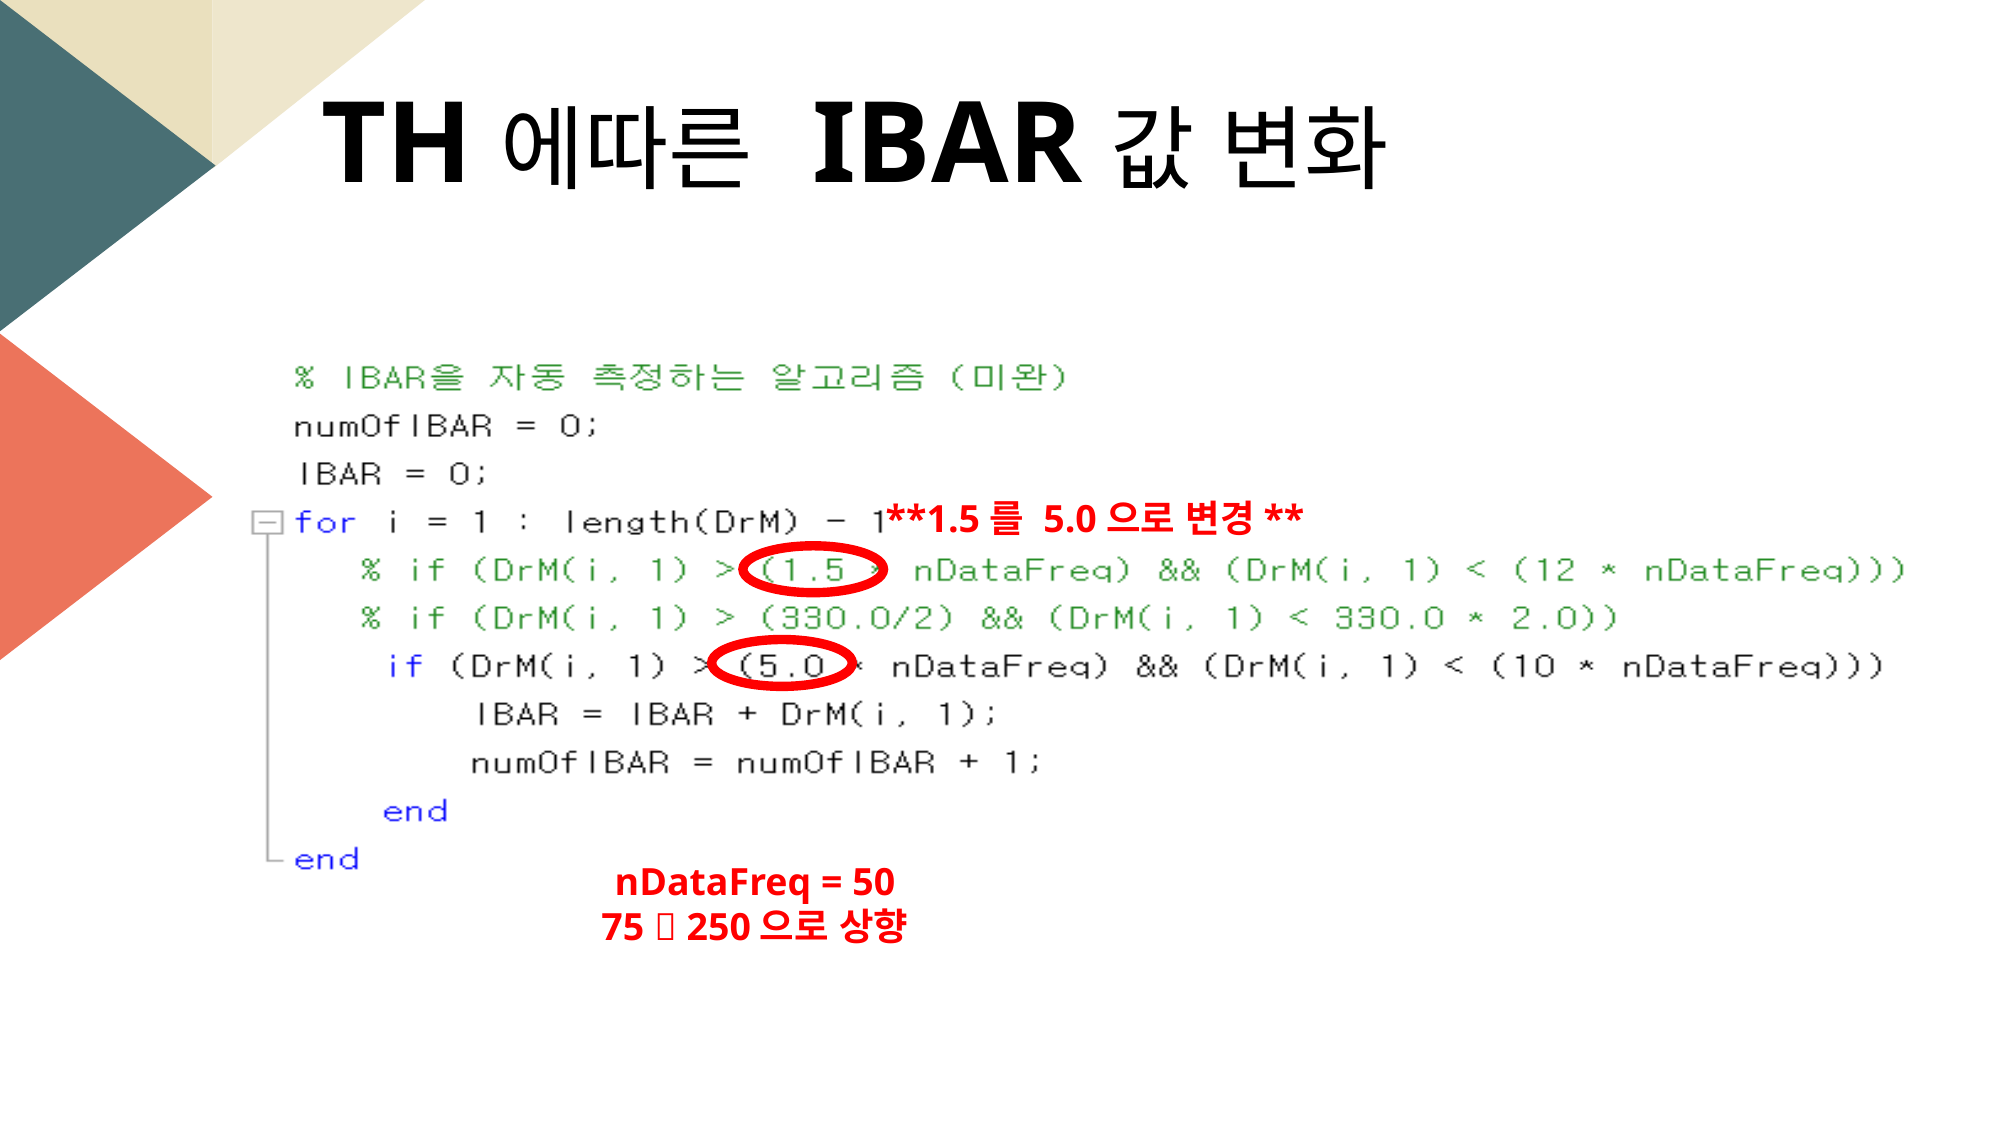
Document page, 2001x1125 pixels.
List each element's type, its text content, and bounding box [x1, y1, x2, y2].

picture [240, 339, 1933, 901]
text_box TH에따른 IBAR값 변화 [307, 77, 1718, 295]
text_box nDataFreq = 50 75  250으로 상향 [586, 901, 924, 956]
